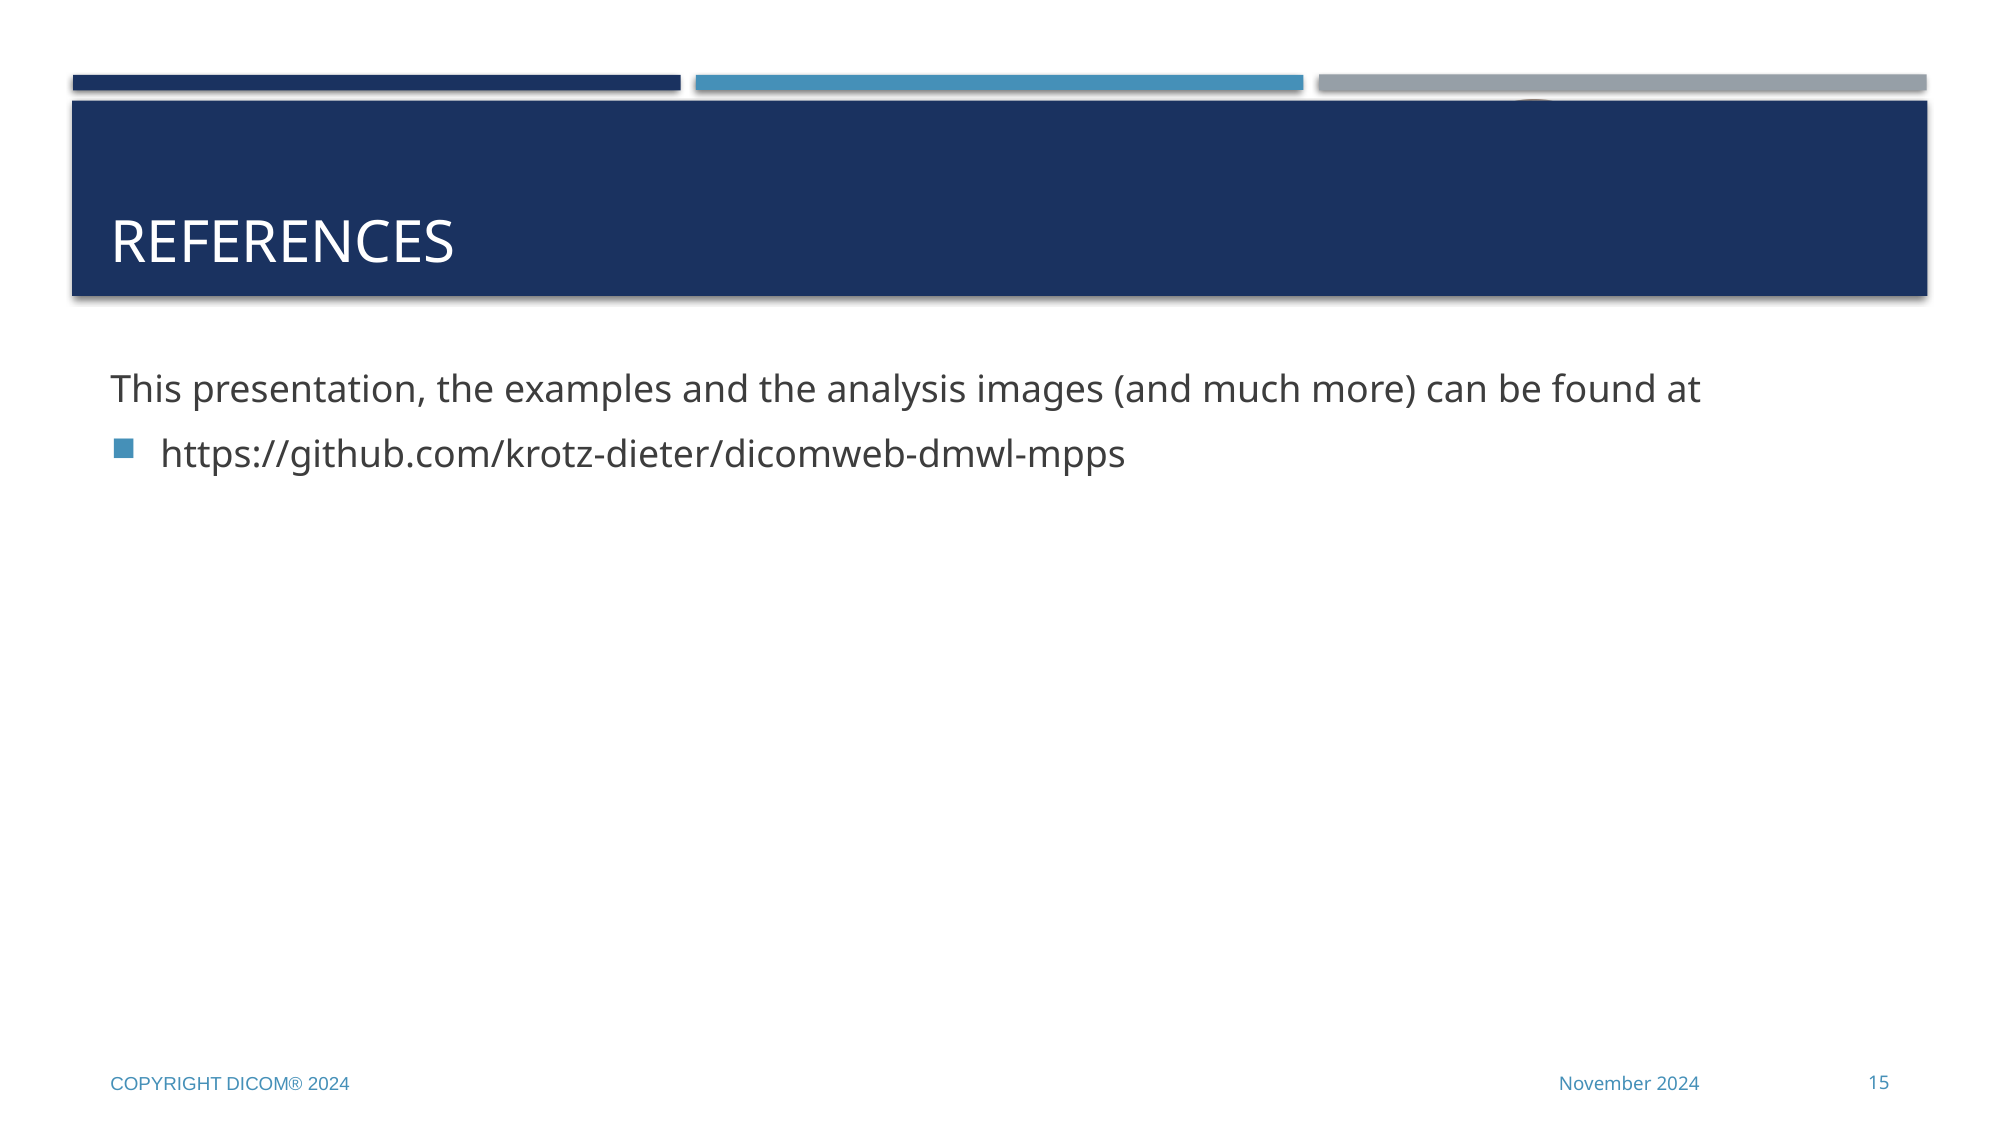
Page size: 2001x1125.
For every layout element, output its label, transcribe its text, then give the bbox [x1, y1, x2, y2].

slide_number 15 [1732, 1053, 1905, 1114]
list This presentation, the examples and the analysis images (and much more) can be found at https://github.com/krotz-dieter/dicomweb-dmwl-mpps [95, 357, 1905, 962]
footer Copyright DICOM® 2024 [95, 1052, 1230, 1113]
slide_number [1247, 1053, 1715, 1114]
title References [95, 115, 1905, 282]
